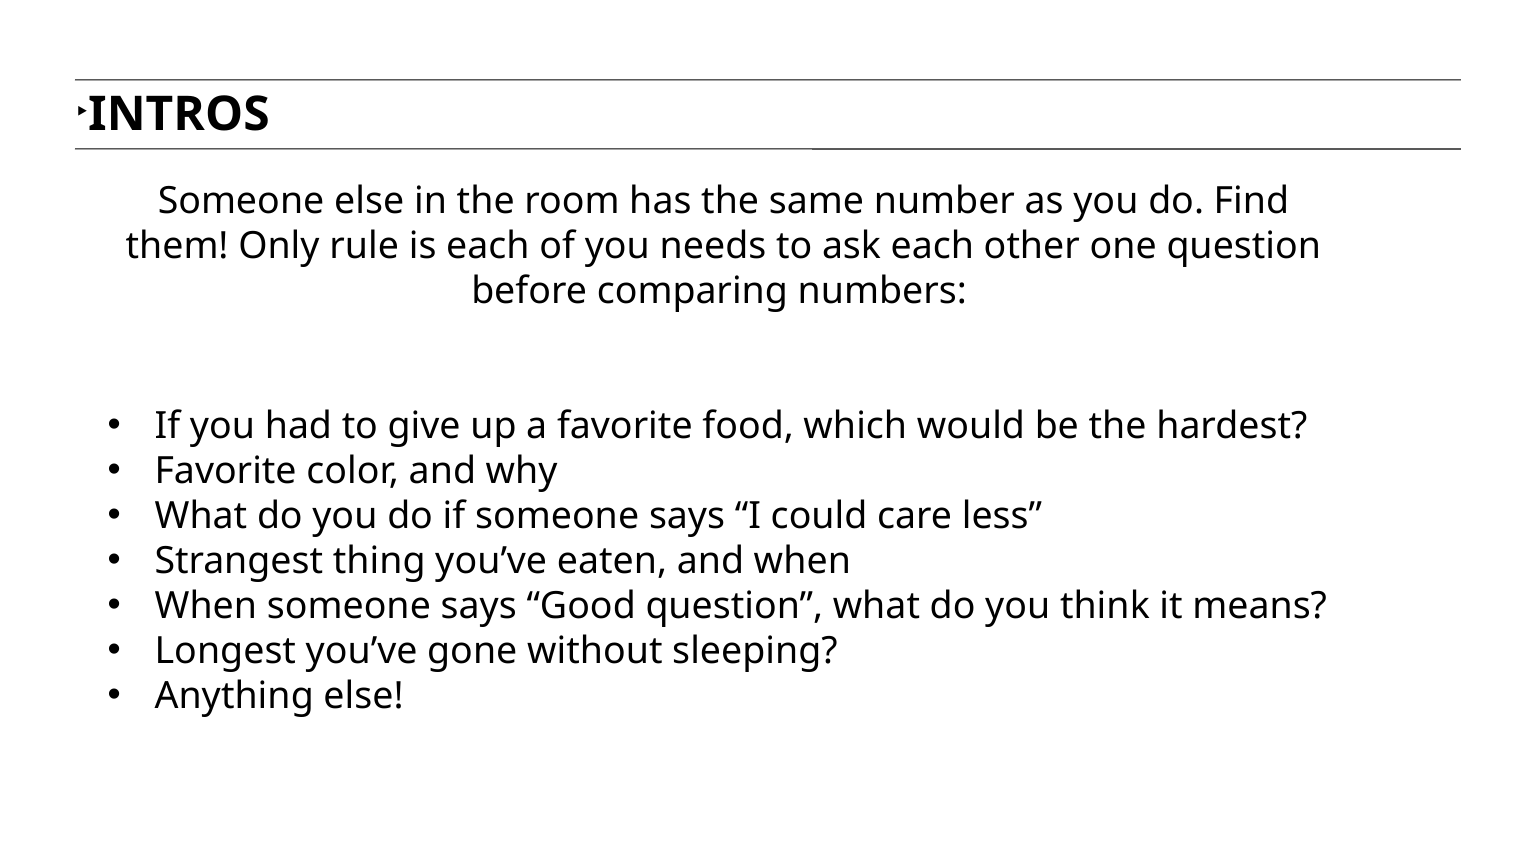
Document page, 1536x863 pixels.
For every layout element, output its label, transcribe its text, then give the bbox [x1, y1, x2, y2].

list INTROS [60, 81, 1111, 132]
text_box If you had to give up a favorite food, which would be the hardest? Favorite color, and why What do you do if someone says “I could care less” Strangest thing you’ve eaten, and when When someone says “Good question”, what do you think it means? Longest you’ve gone without sleeping? Anything else! [92, 393, 1356, 724]
text_box Someone else in the room has the same number as you do. Find them! Only rule is each of you needs to ask each other one question before comparing numbers: [92, 168, 1356, 319]
